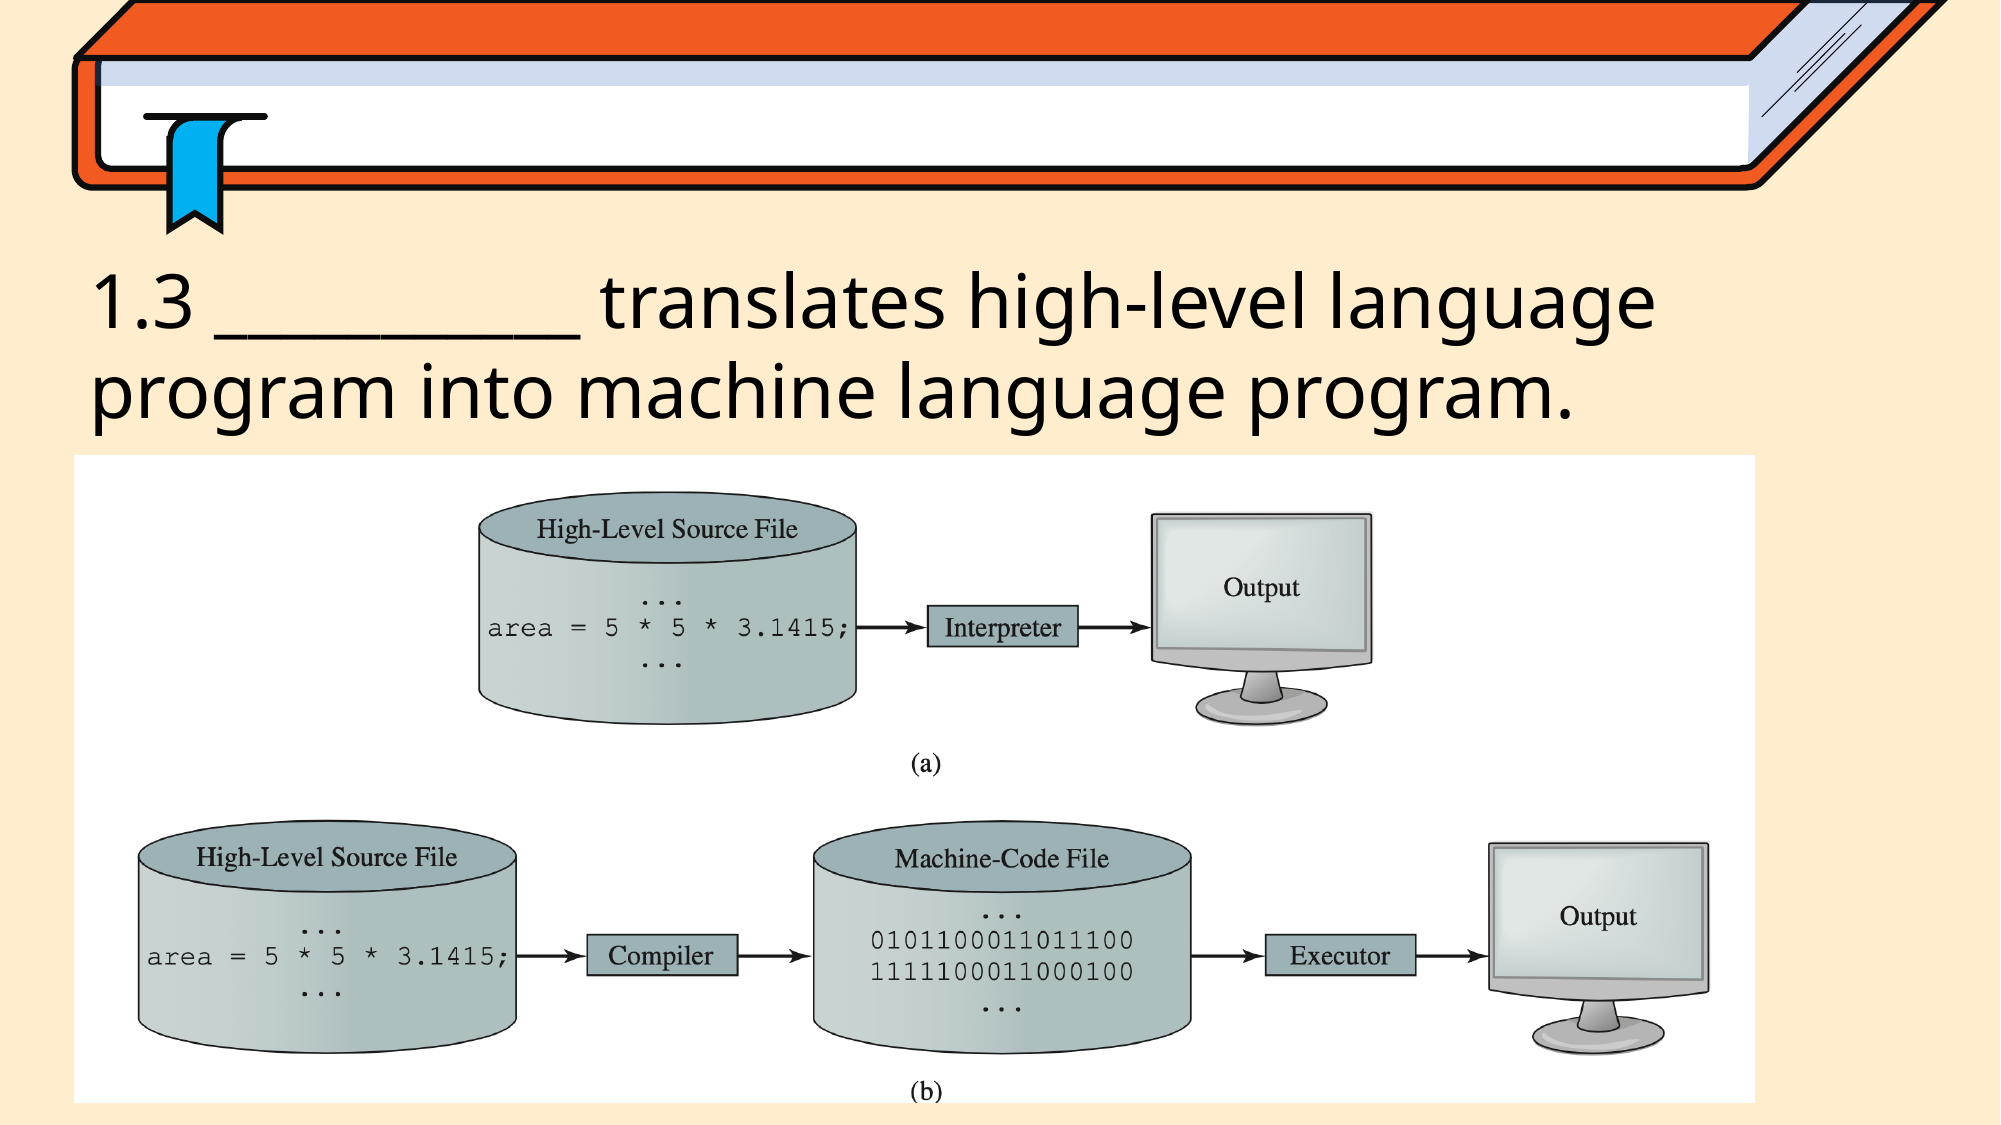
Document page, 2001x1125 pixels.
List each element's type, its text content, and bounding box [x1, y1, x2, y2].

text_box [74, 0, 1944, 230]
text_box 1.3 ___________ translates high-level language program into machine language program. A. An assembler B. A compiler C. CPU D. The operating system [74, 246, 1982, 982]
picture [74, 455, 1755, 1103]
